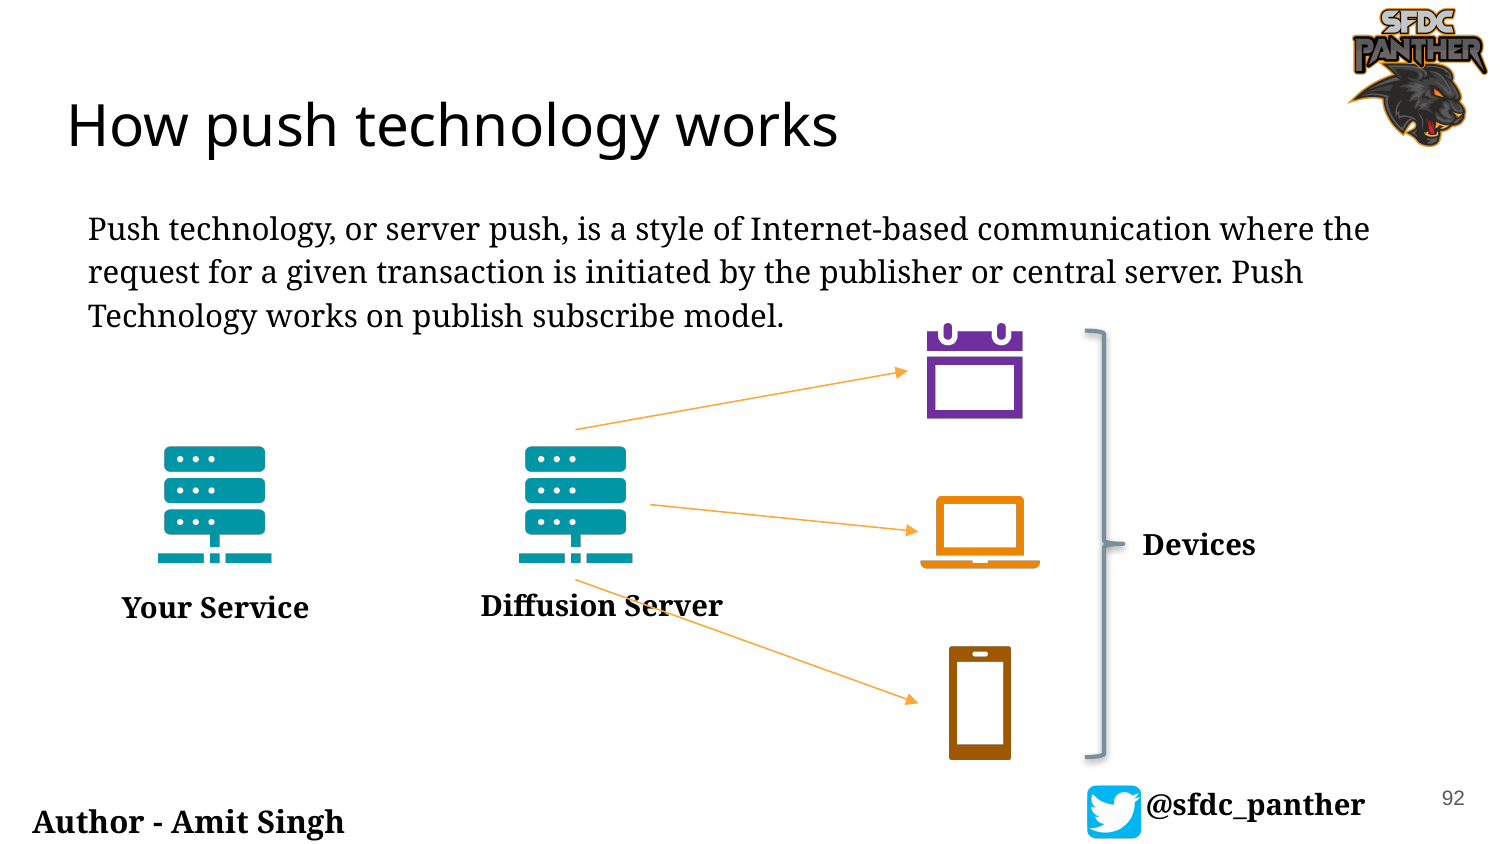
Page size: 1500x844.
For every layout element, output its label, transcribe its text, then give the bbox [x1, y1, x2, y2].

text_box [650, 504, 919, 532]
picture [1347, 8, 1488, 147]
text_box [1084, 328, 1126, 760]
text_box Your Service [106, 582, 339, 632]
picture [139, 429, 291, 580]
text_box Devices [1127, 518, 1278, 569]
picture [500, 429, 651, 580]
picture [918, 469, 1042, 594]
picture [1085, 784, 1144, 842]
slide_number 92 [1389, 764, 1480, 830]
picture [918, 641, 1042, 766]
picture [907, 303, 1042, 438]
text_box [575, 579, 919, 704]
text_box Diffusion Server [465, 579, 570, 630]
list Push technology, or server push, is a style of Internet-based communication where the request for a given transaction is initiated by the publisher or central server. Push Technology works on publish subscribe model. [51, 189, 1449, 750]
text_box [575, 370, 909, 430]
title How push technology works [51, 72, 1449, 167]
